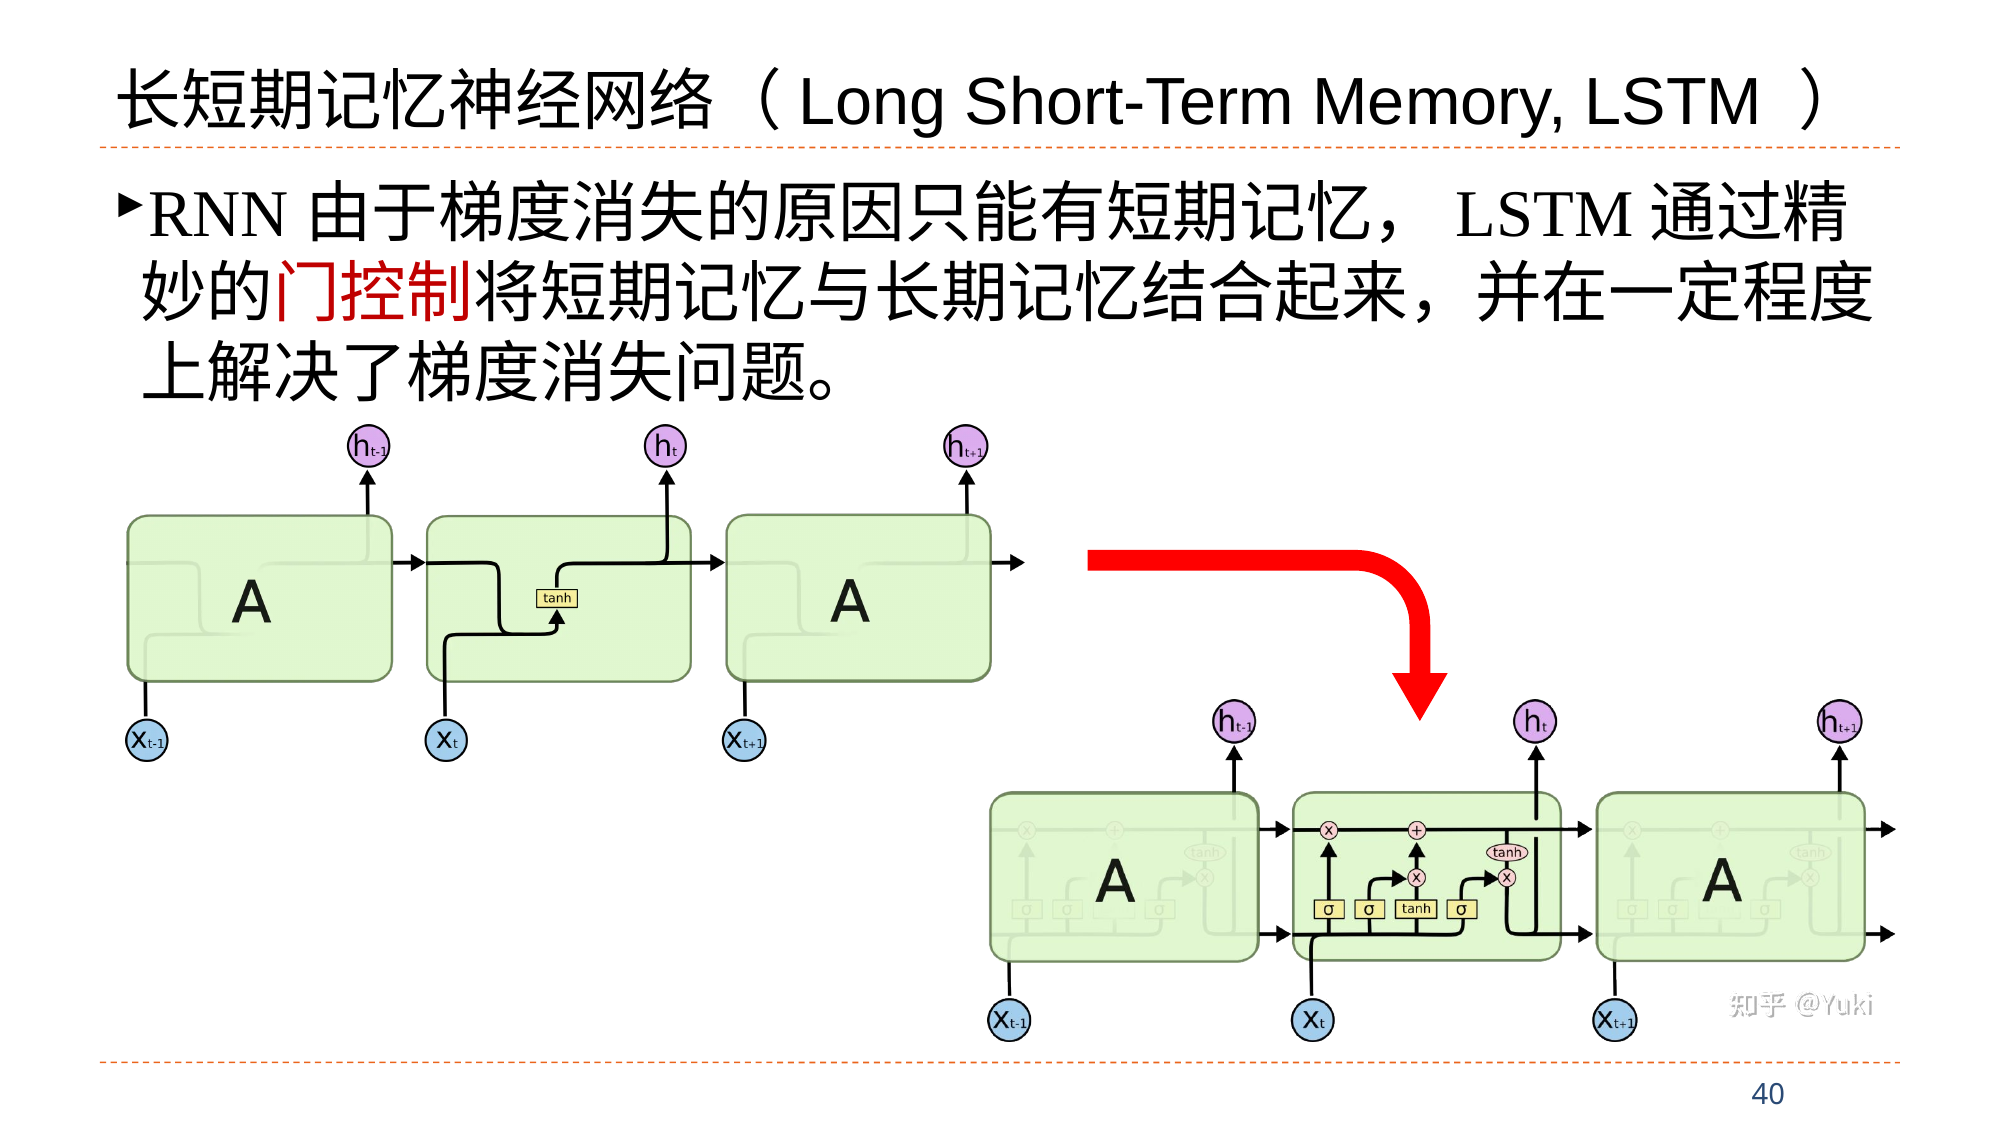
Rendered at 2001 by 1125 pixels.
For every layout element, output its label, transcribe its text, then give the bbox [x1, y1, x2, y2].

text_box [1087, 549, 1448, 699]
text_box RNN由于梯度消失的原因只能有短期记忆，LSTM通过精妙的门控制将短期记忆与长期记忆结合起来，并在一定程度上解决了梯度消失问题。 [99, 162, 1900, 950]
title 长短期记忆神经网络（Long Short-Term Memory, LSTM ） [99, 24, 1900, 146]
picture [124, 424, 1896, 1042]
